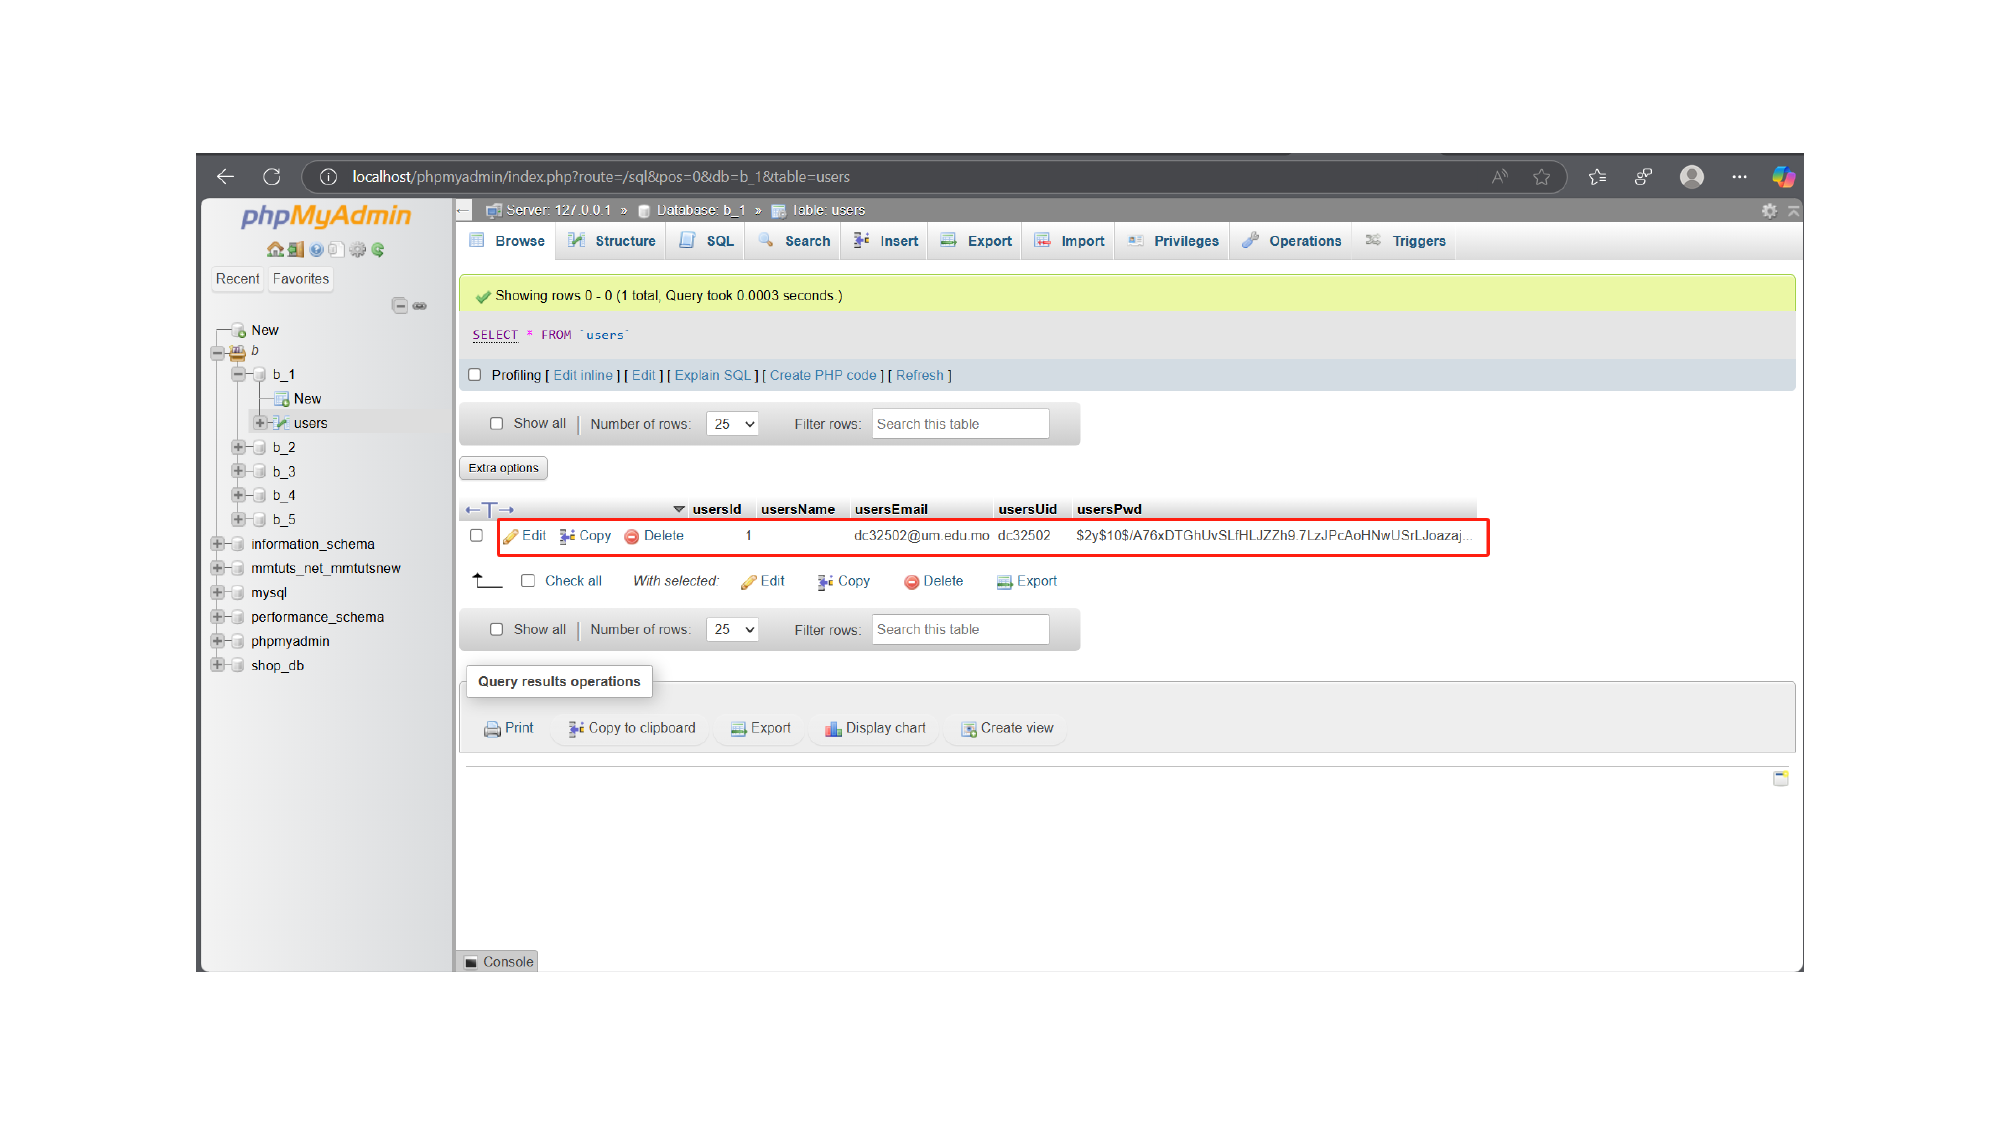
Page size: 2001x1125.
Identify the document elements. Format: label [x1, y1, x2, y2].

picture [196, 153, 1804, 972]
